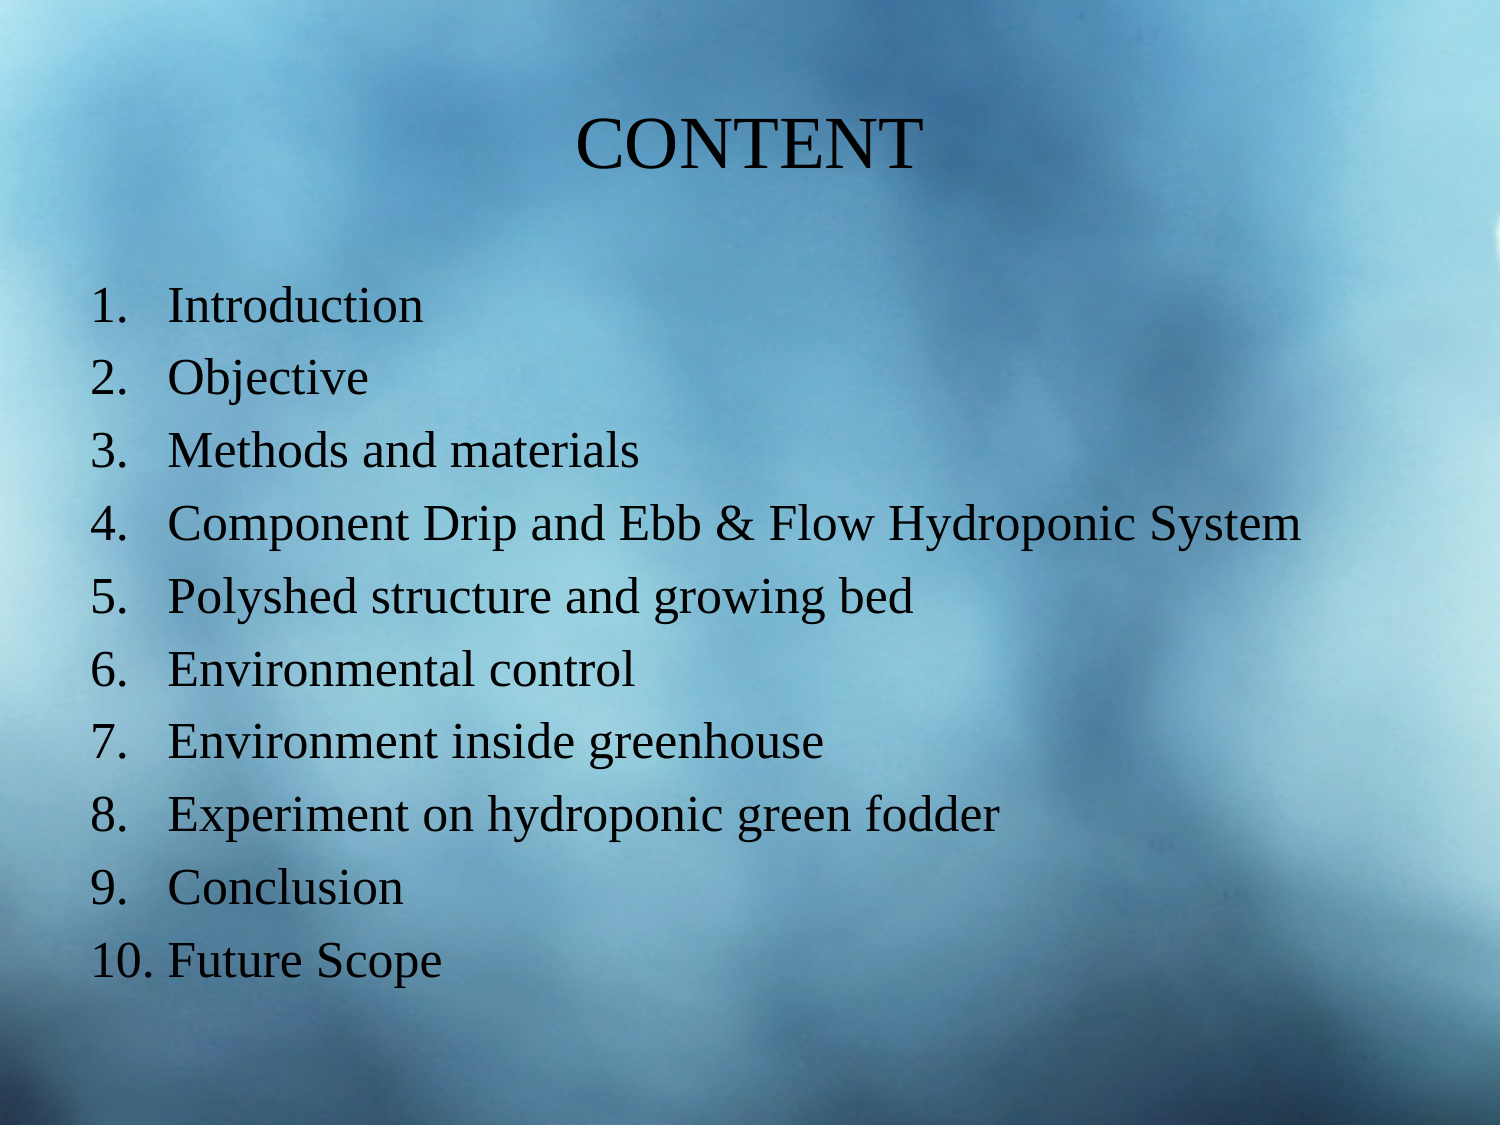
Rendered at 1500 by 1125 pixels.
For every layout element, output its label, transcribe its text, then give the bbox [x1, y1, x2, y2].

list Introduction Objective Methods and materials Component Drip and Ebb & Flow Hydroponic System Polyshed structure and growing bed Environmental control Environment inside greenhouse Experiment on hydroponic green fodder Conclusion Future Scope [75, 262, 1425, 1005]
picture [0, 0, 1500, 1125]
title CONTENT [75, 45, 1425, 233]
